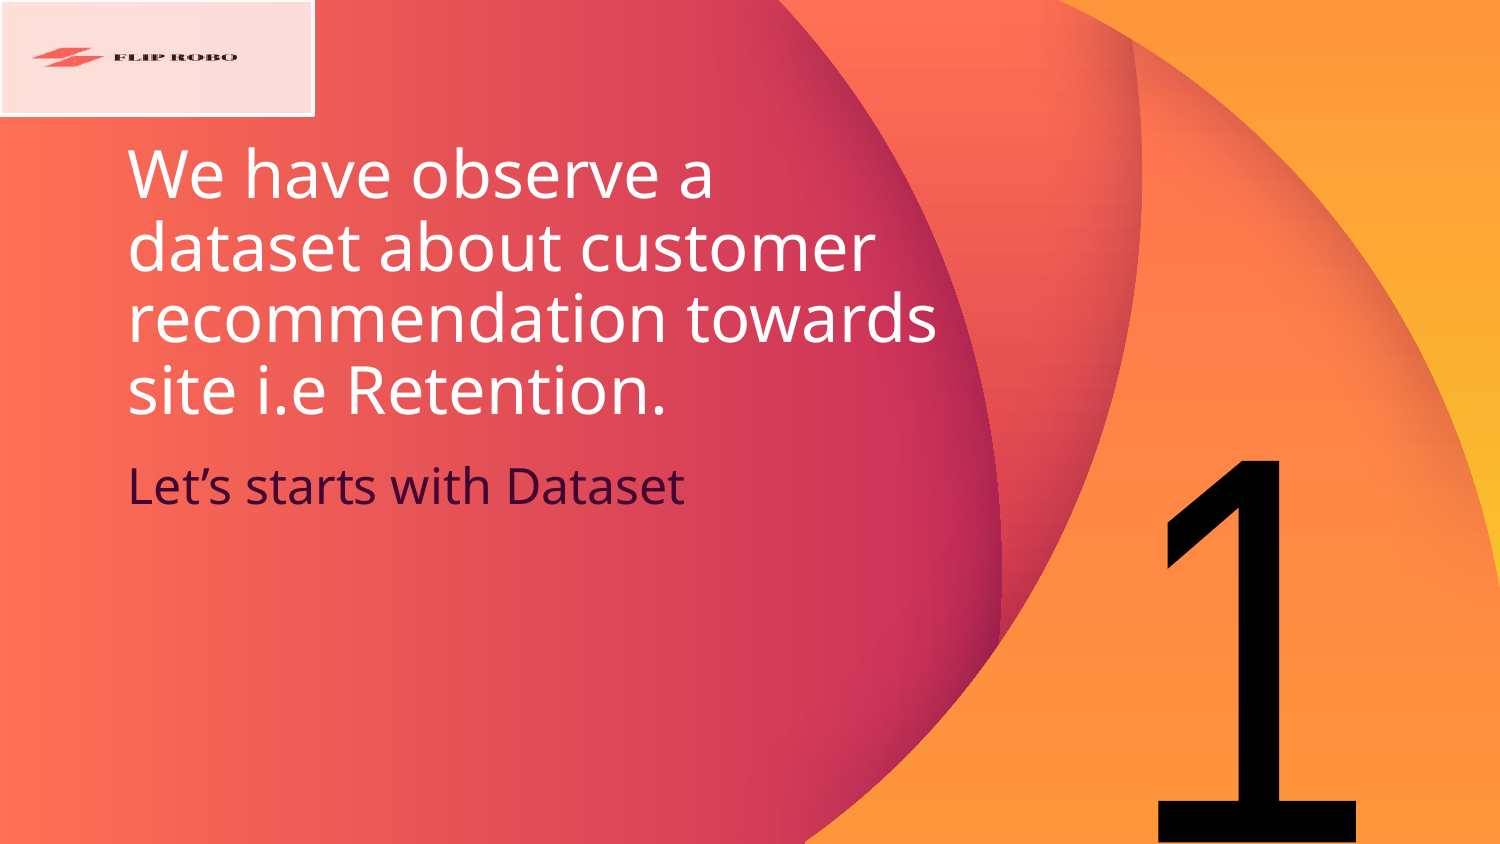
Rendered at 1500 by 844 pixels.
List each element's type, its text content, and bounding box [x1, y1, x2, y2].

subtitle Let’s starts with Dataset [127, 445, 955, 519]
title We have observe a dataset about customer recommendation towards site i.e Retention. [127, 325, 955, 430]
